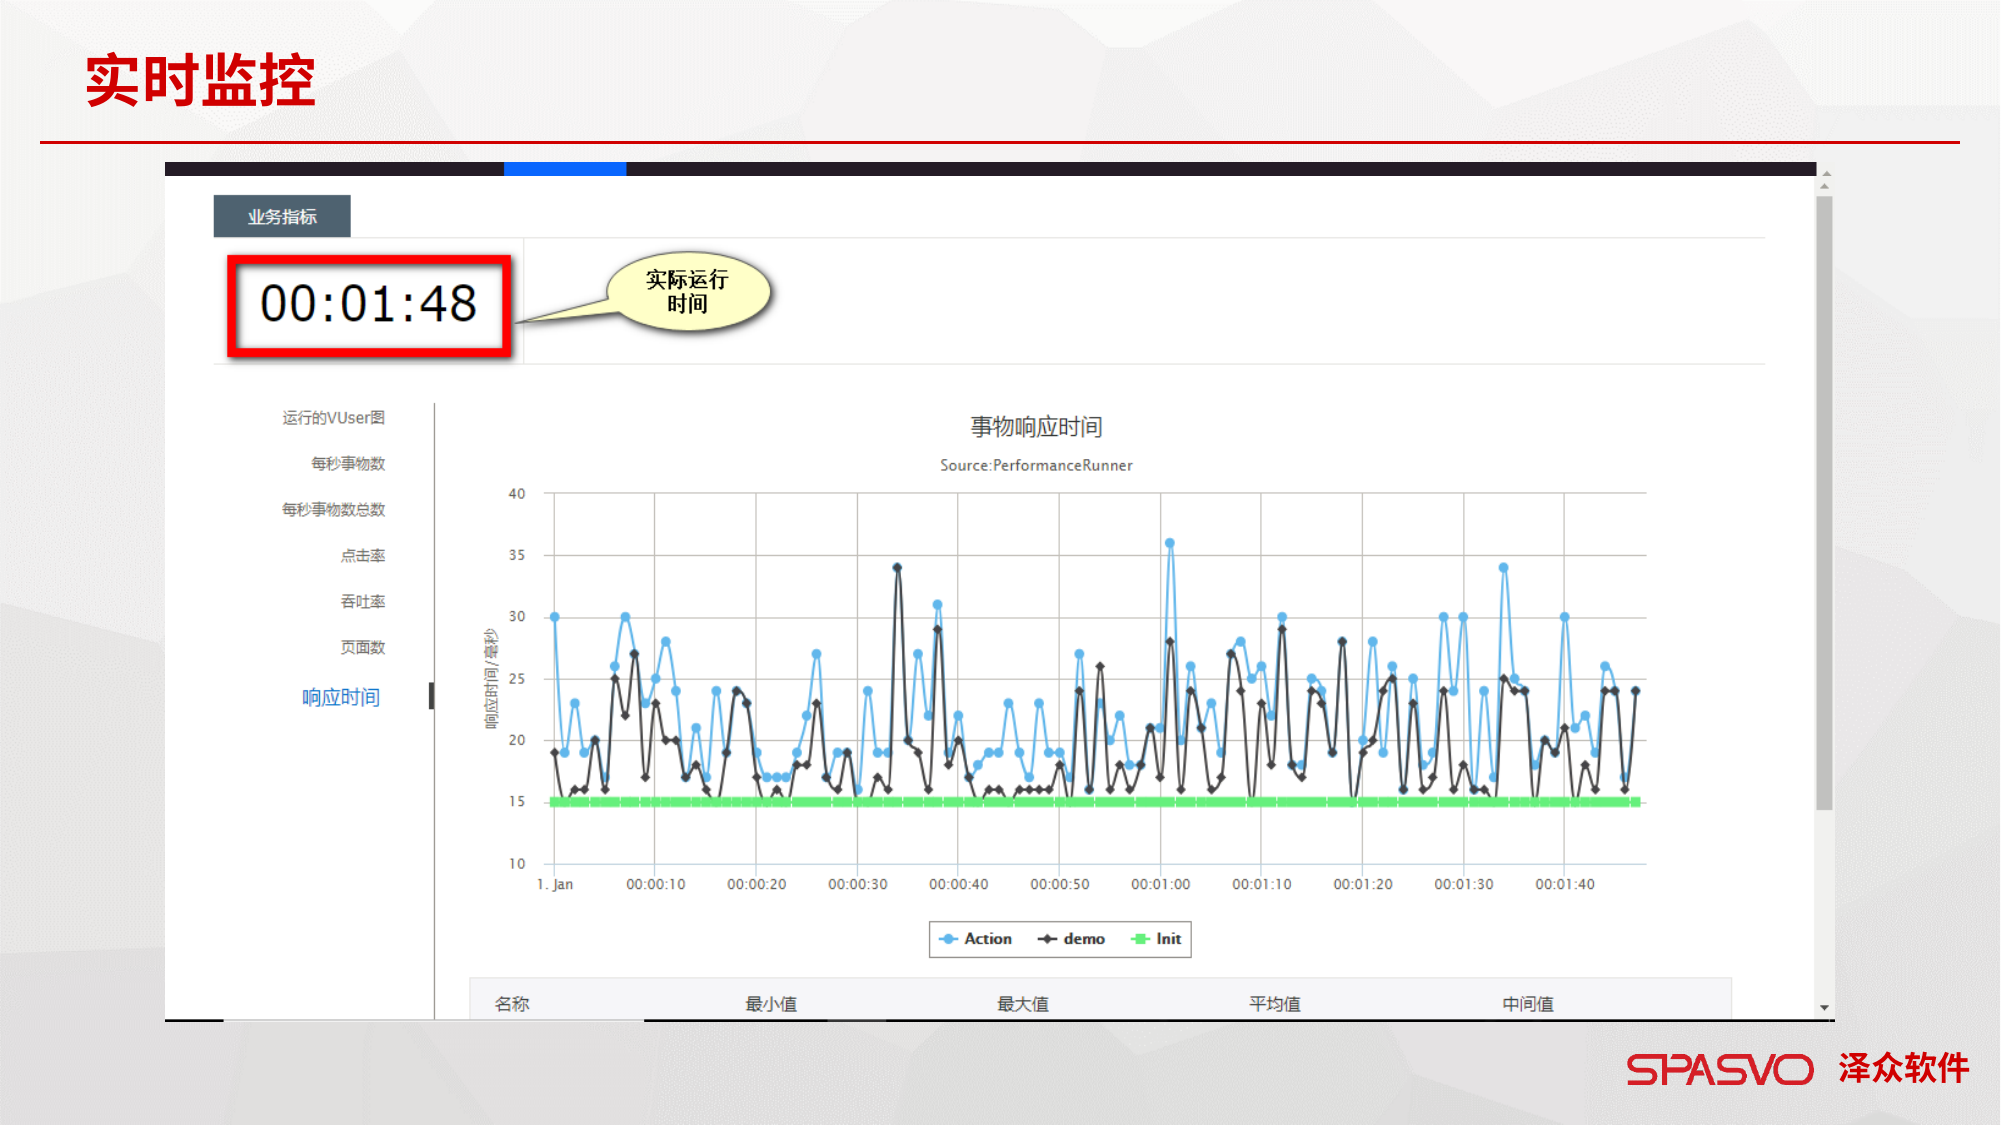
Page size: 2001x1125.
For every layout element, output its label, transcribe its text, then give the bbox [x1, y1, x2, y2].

picture [0, 0, 2001, 1125]
text_box 实时监控 [69, 37, 332, 122]
